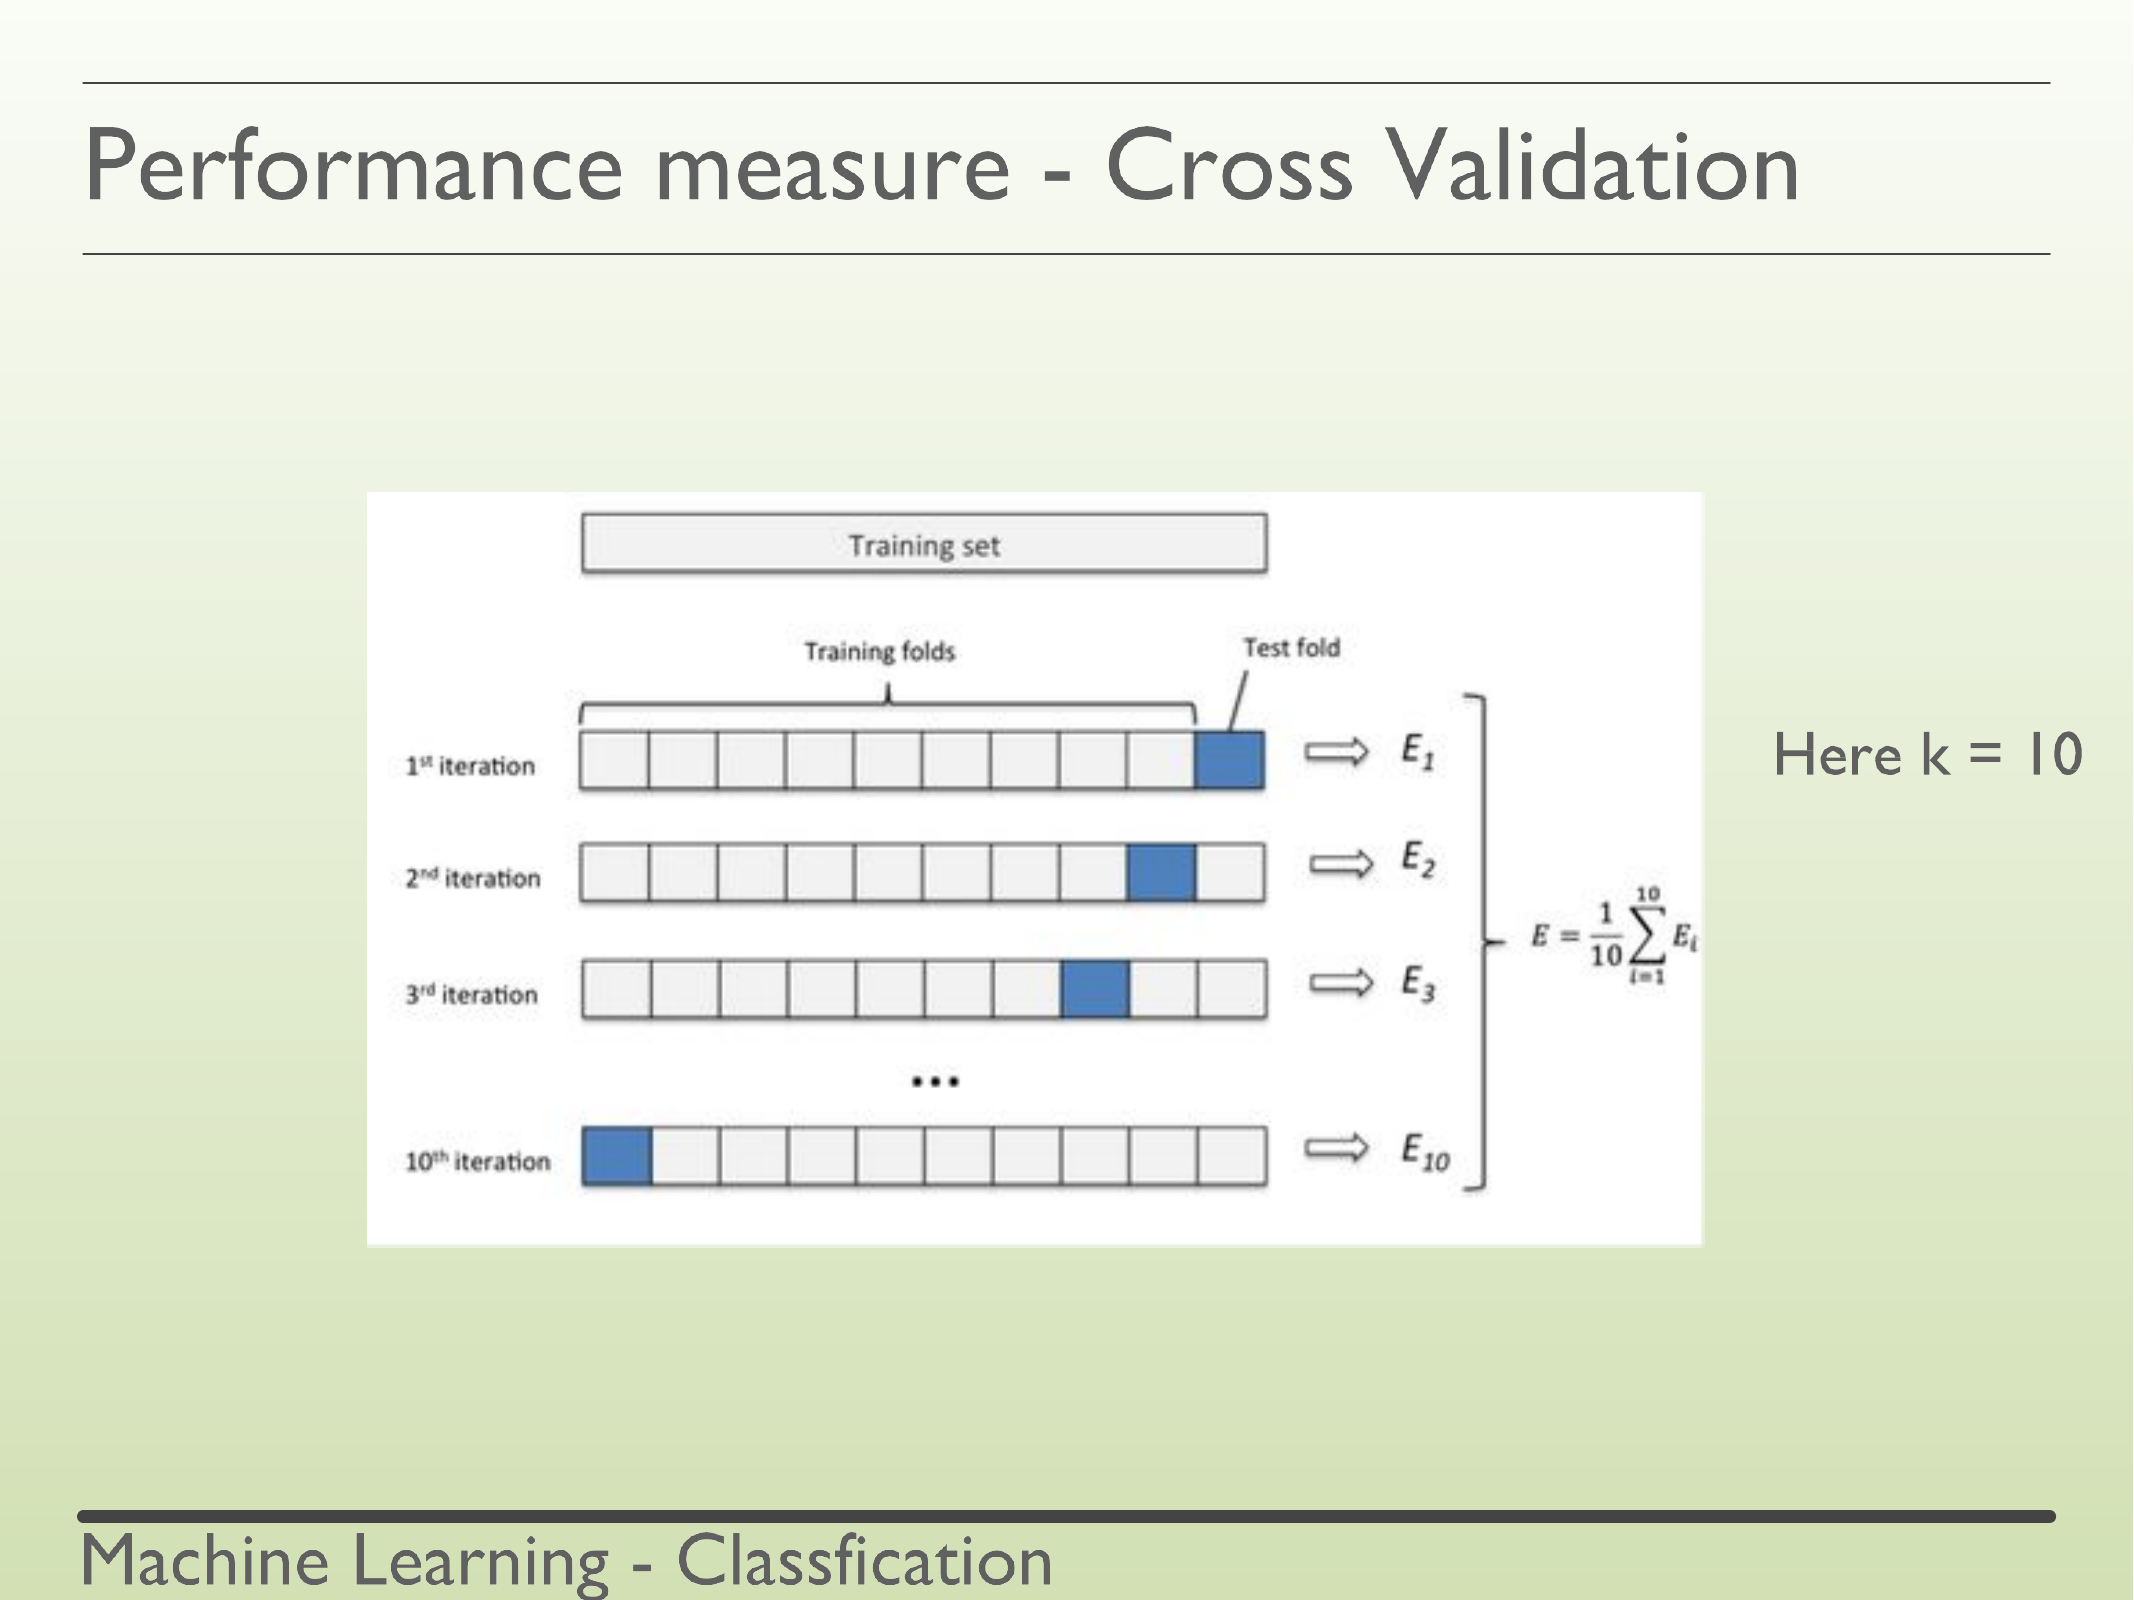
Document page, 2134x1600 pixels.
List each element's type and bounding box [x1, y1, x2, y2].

text_box [1875, 745, 1901, 775]
text_box [1923, 731, 1952, 775]
text_box [2054, 731, 2082, 775]
picture [83, 1532, 1050, 1600]
text_box [2033, 731, 2040, 775]
text_box [1777, 731, 1814, 775]
text_box [1852, 745, 1873, 775]
text_box [1970, 756, 2001, 762]
text_box [1970, 743, 2001, 749]
picture [90, 126, 1797, 200]
picture [367, 492, 1705, 1248]
text_box [1820, 745, 1846, 775]
